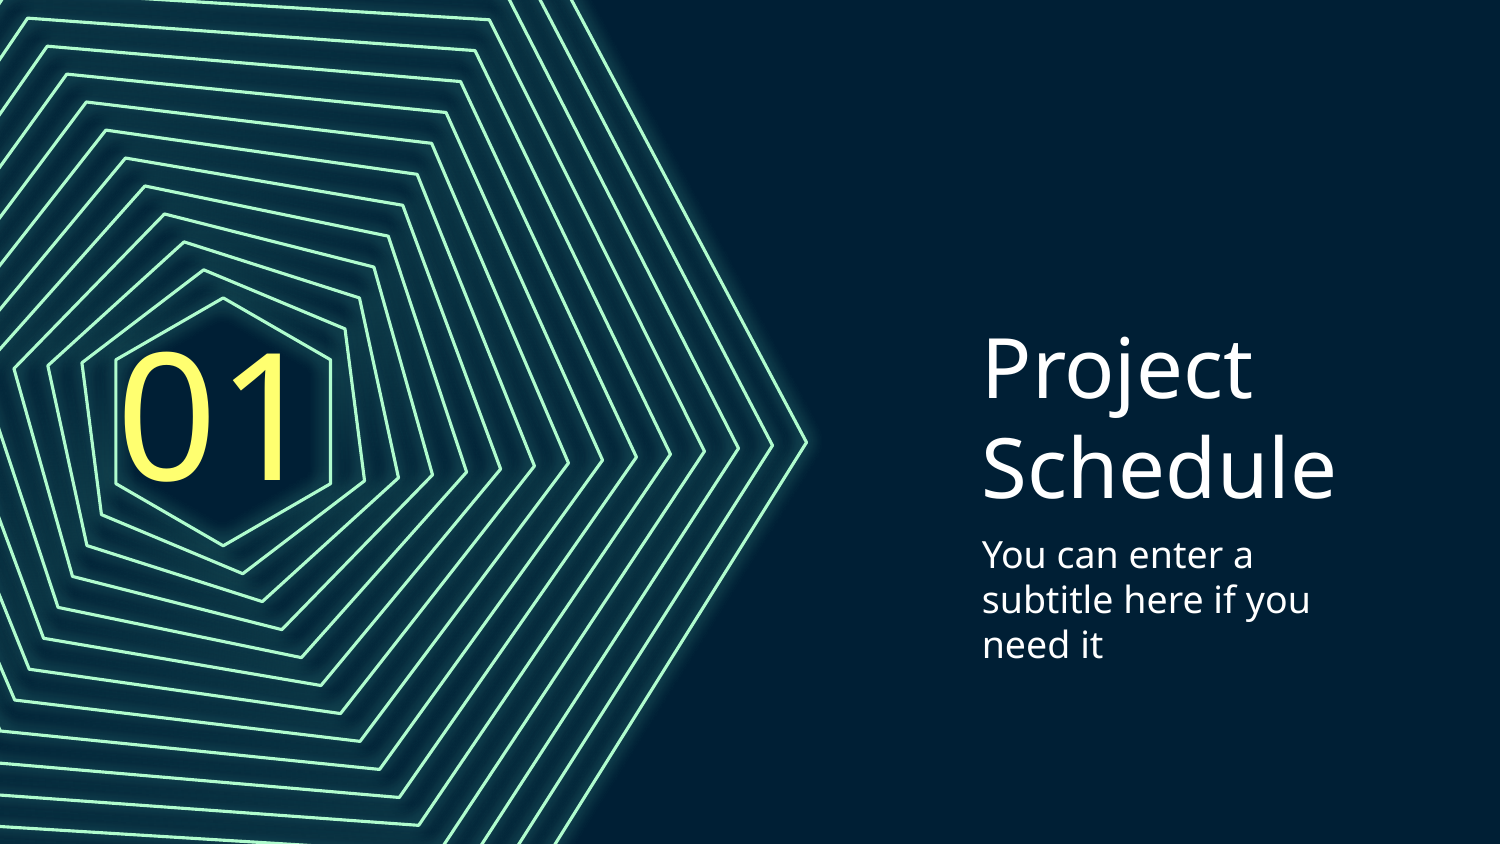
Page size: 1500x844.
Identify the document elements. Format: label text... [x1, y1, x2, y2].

subtitle You can enter a subtitle here if you need it [966, 515, 1348, 635]
title Project Schedule [966, 336, 1371, 495]
title 01 [85, 307, 350, 512]
